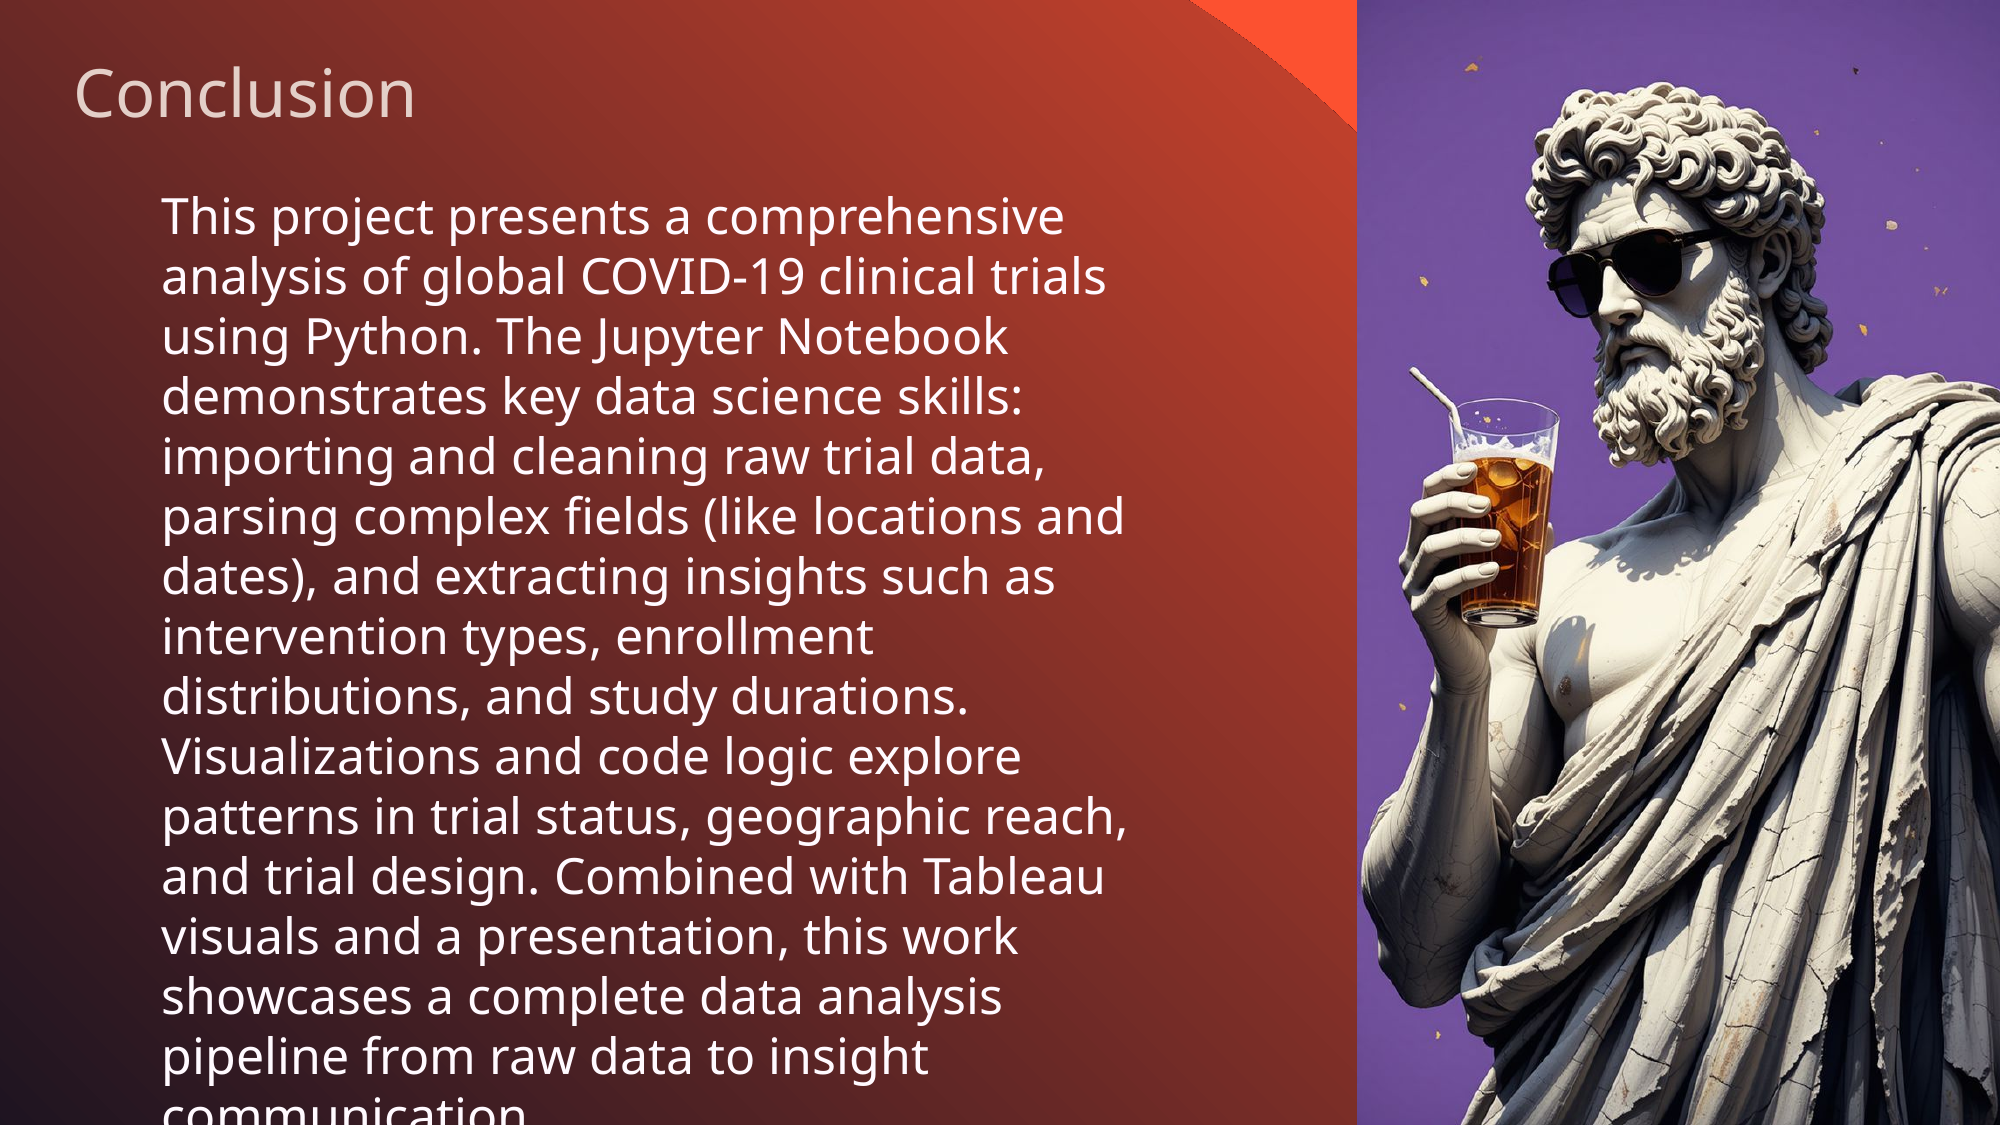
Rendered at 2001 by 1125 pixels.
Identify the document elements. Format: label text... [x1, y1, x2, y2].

text_box This project presents a comprehensive analysis of global COVID-19 clinical trials using Python. The Jupyter Notebook demonstrates key data science skills: importing and cleaning raw trial data, parsing complex fields (like locations and dates), and extracting insights such as intervention types, enrollment distributions, and study durations. Visualizations and code logic explore patterns in trial status, geographic reach, and trial design. Combined with Tableau visuals and a presentation, this work showcases a complete data analysis pipeline from raw data to insight communication. [147, 177, 1180, 1125]
text_box [0, 0, 1356, 1125]
text_box Conclusion [58, 43, 579, 139]
picture [1356, 0, 2000, 1125]
